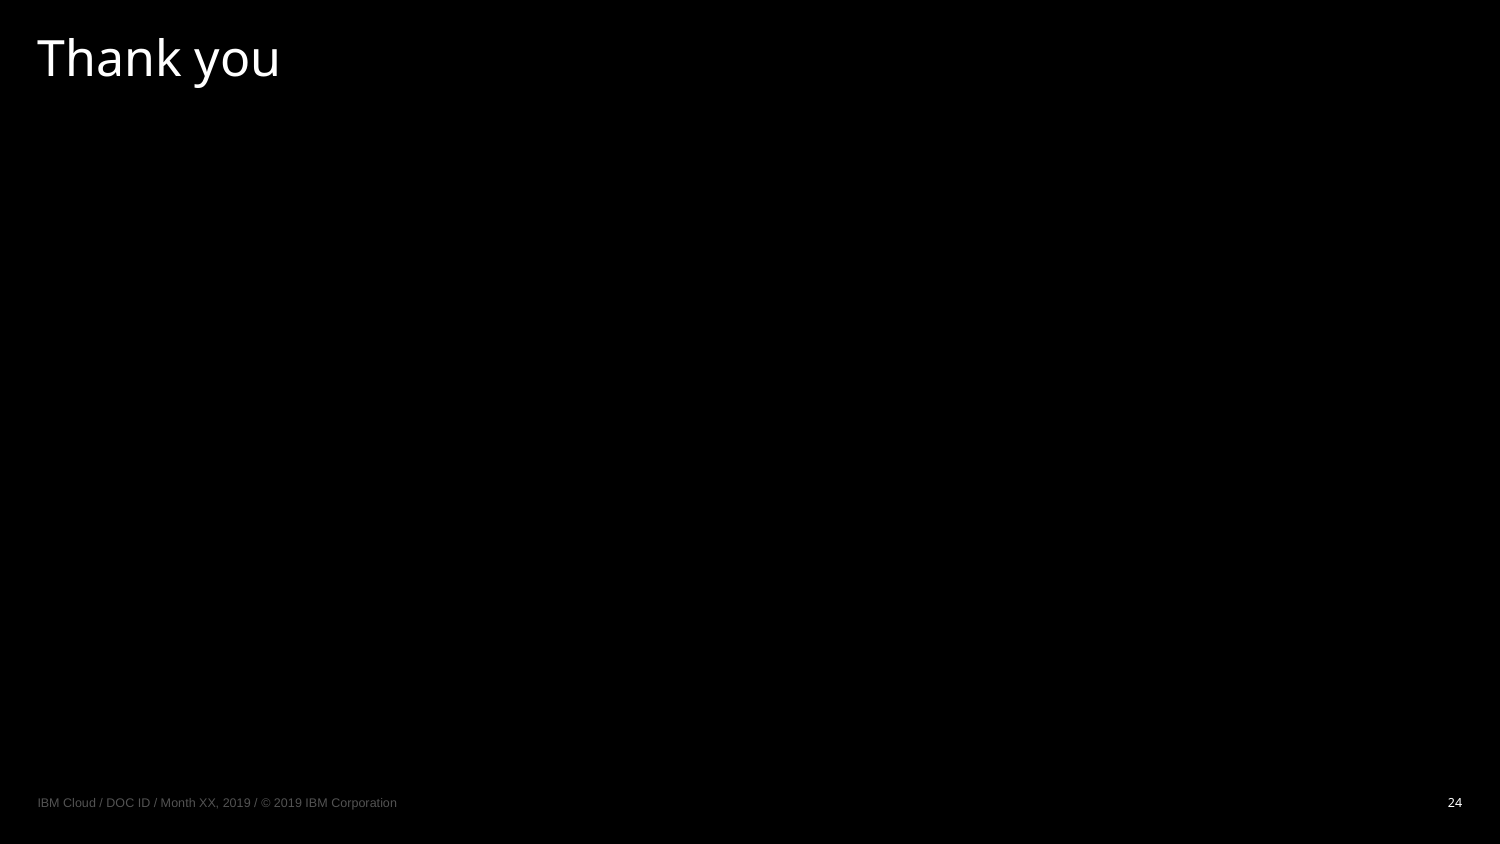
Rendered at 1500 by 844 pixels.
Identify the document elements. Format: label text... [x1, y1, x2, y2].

footer IBM Cloud / DOC ID / Month XX, 2019 / © 2019 IBM Corporation [37, 791, 1088, 815]
title Thank you [36, 32, 713, 174]
slide_number 24 [1441, 792, 1463, 814]
